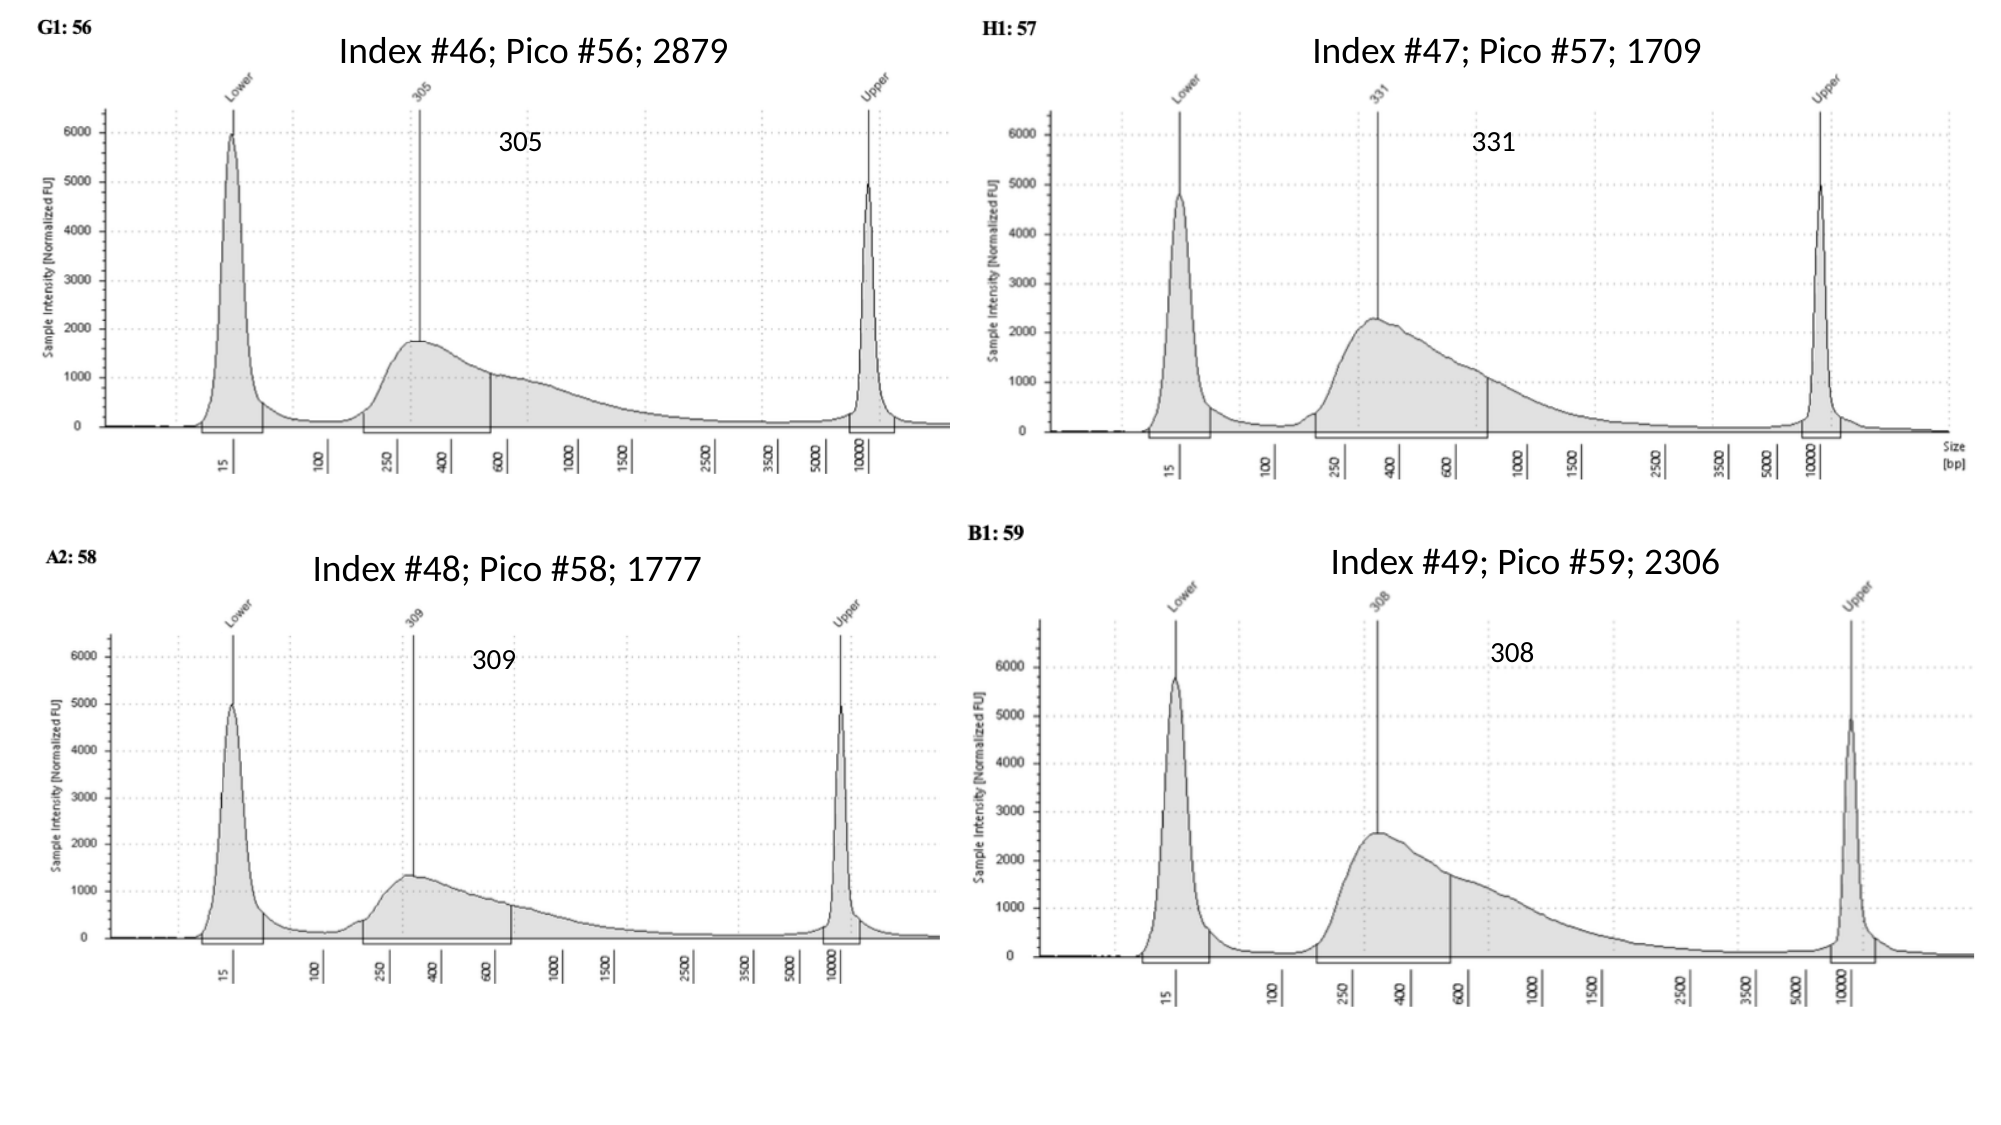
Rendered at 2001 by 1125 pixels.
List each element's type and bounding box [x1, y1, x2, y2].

picture [23, 505, 1975, 1036]
picture [0, 0, 1971, 499]
